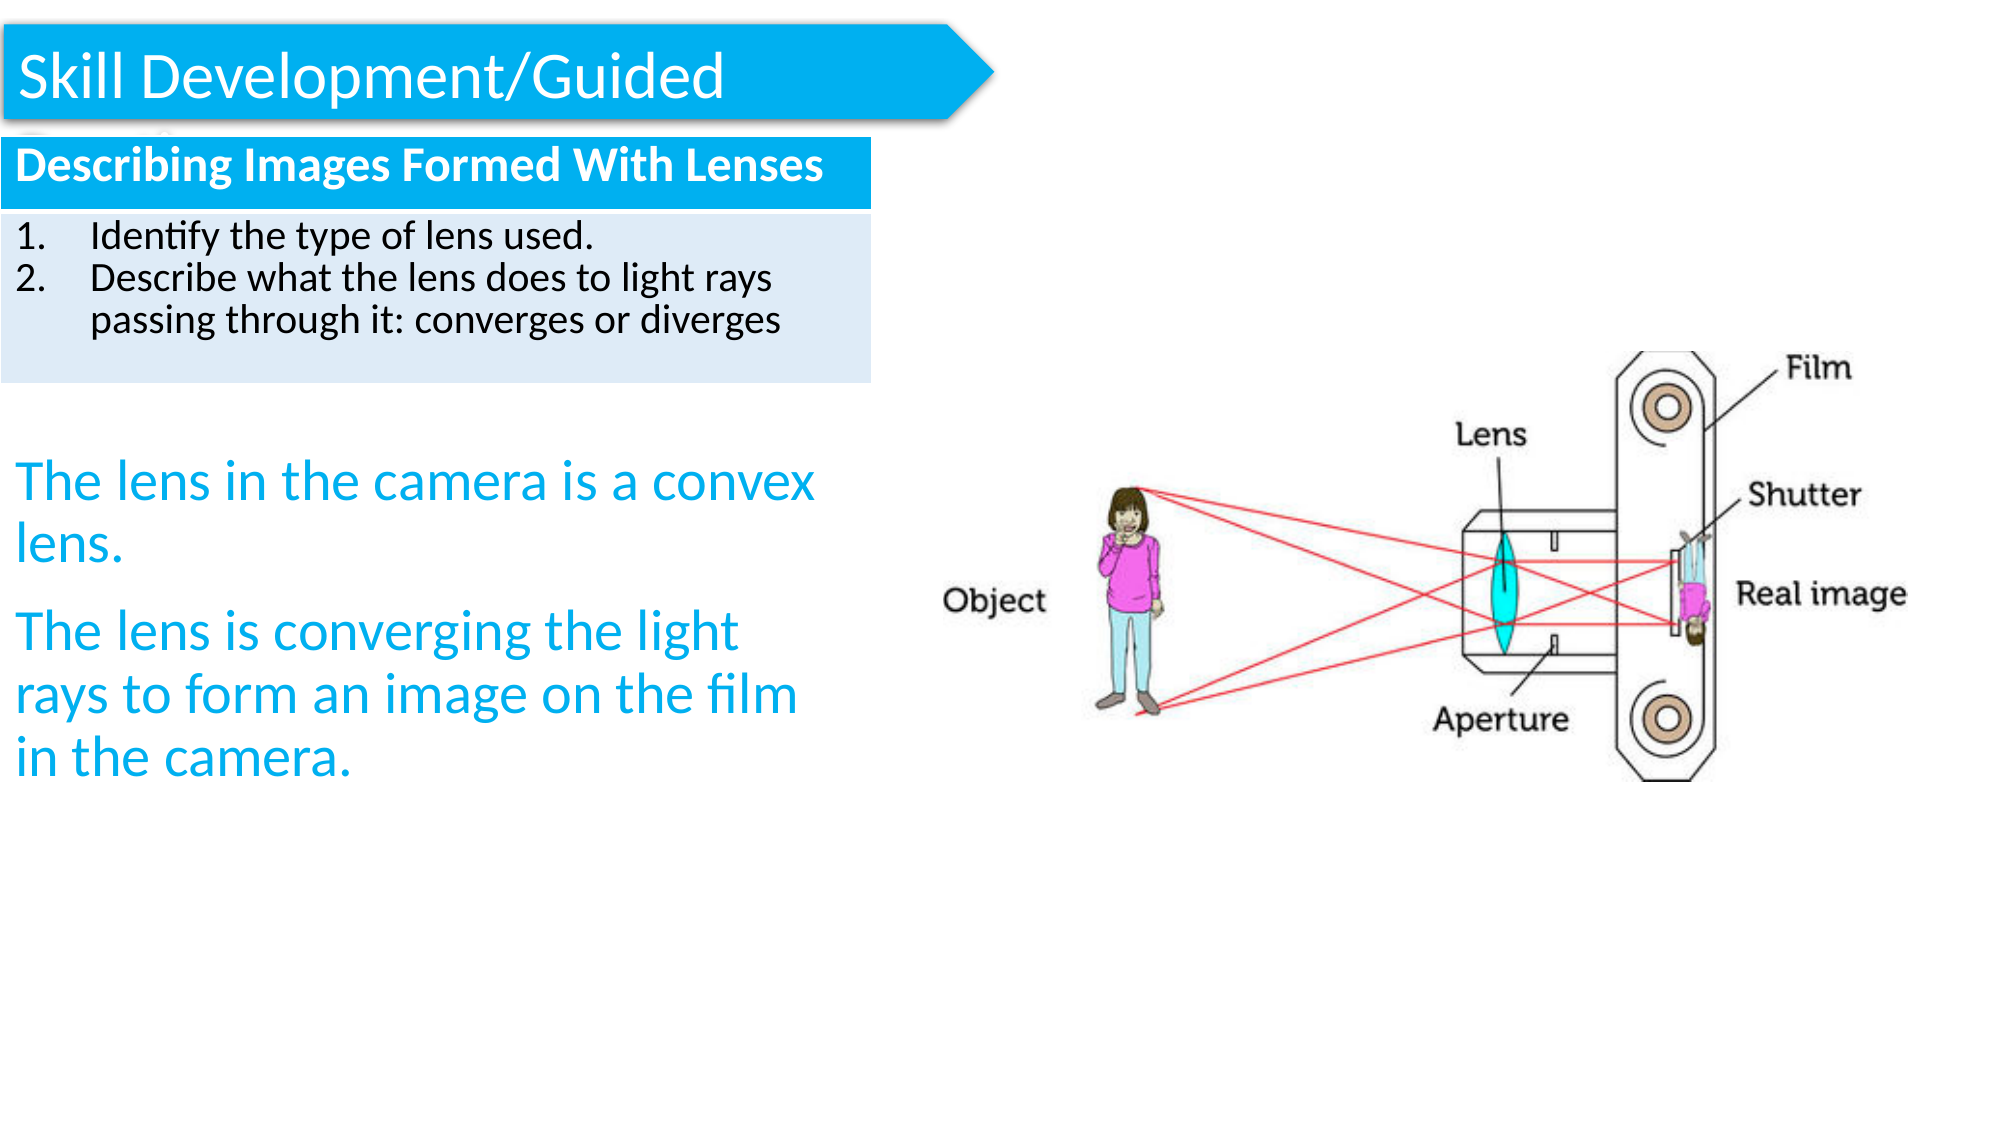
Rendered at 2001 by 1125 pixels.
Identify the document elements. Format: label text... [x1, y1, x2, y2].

picture [943, 351, 1908, 782]
text_box The lens in the camera is a convex lens. The lens is converging the light rays to form an image on the film in the camera. [0, 442, 843, 843]
table_cell Identify the type of lens used. Describe what the lens does to light rays passing through it: converges or diverges [1, 214, 871, 383]
text_box Skill Development/Guided Practice [3, 24, 995, 119]
table_header Describing Images Formed With Lenses [1, 137, 871, 209]
